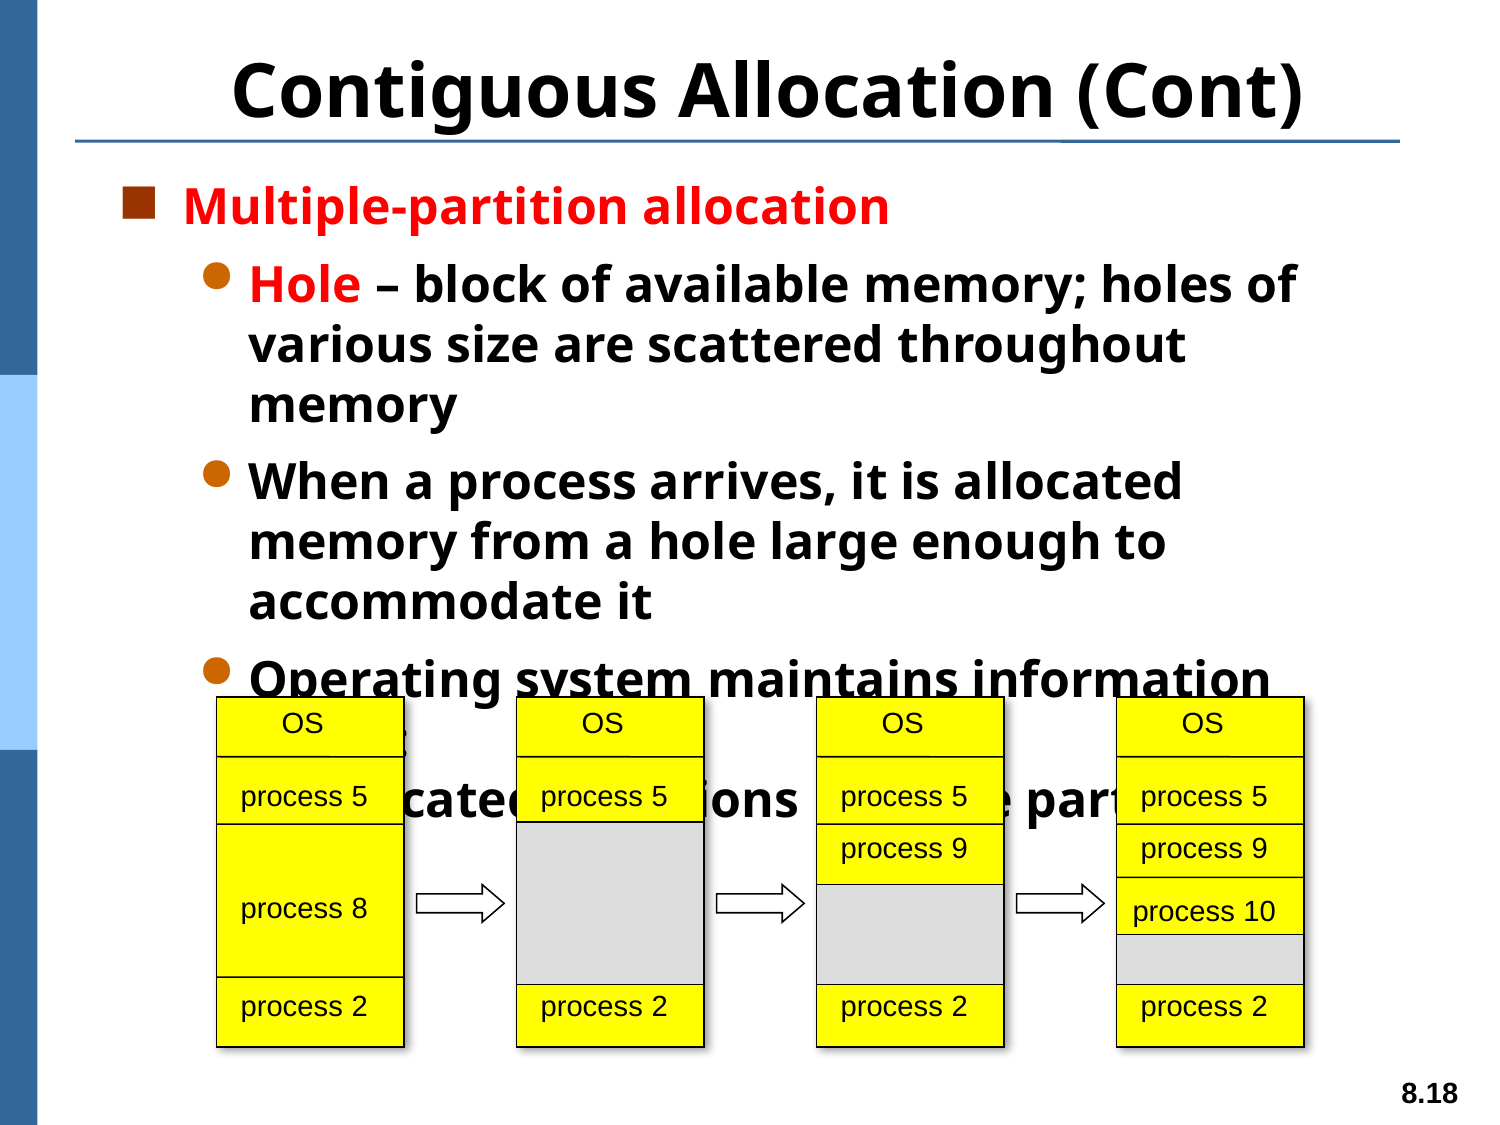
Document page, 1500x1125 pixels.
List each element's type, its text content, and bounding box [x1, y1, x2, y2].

list Multiple-partition allocation Hole – block of available memory; holes of various size are scattered throughout memory When a process arrives, it is allocated memory from a hole large enough to accommodate it Operating system maintains information about: a) allocated partitions b) free partitions (hole) [111, 166, 1419, 595]
title Contiguous Allocation (Cont) [92, 45, 1443, 141]
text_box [216, 696, 1305, 1048]
